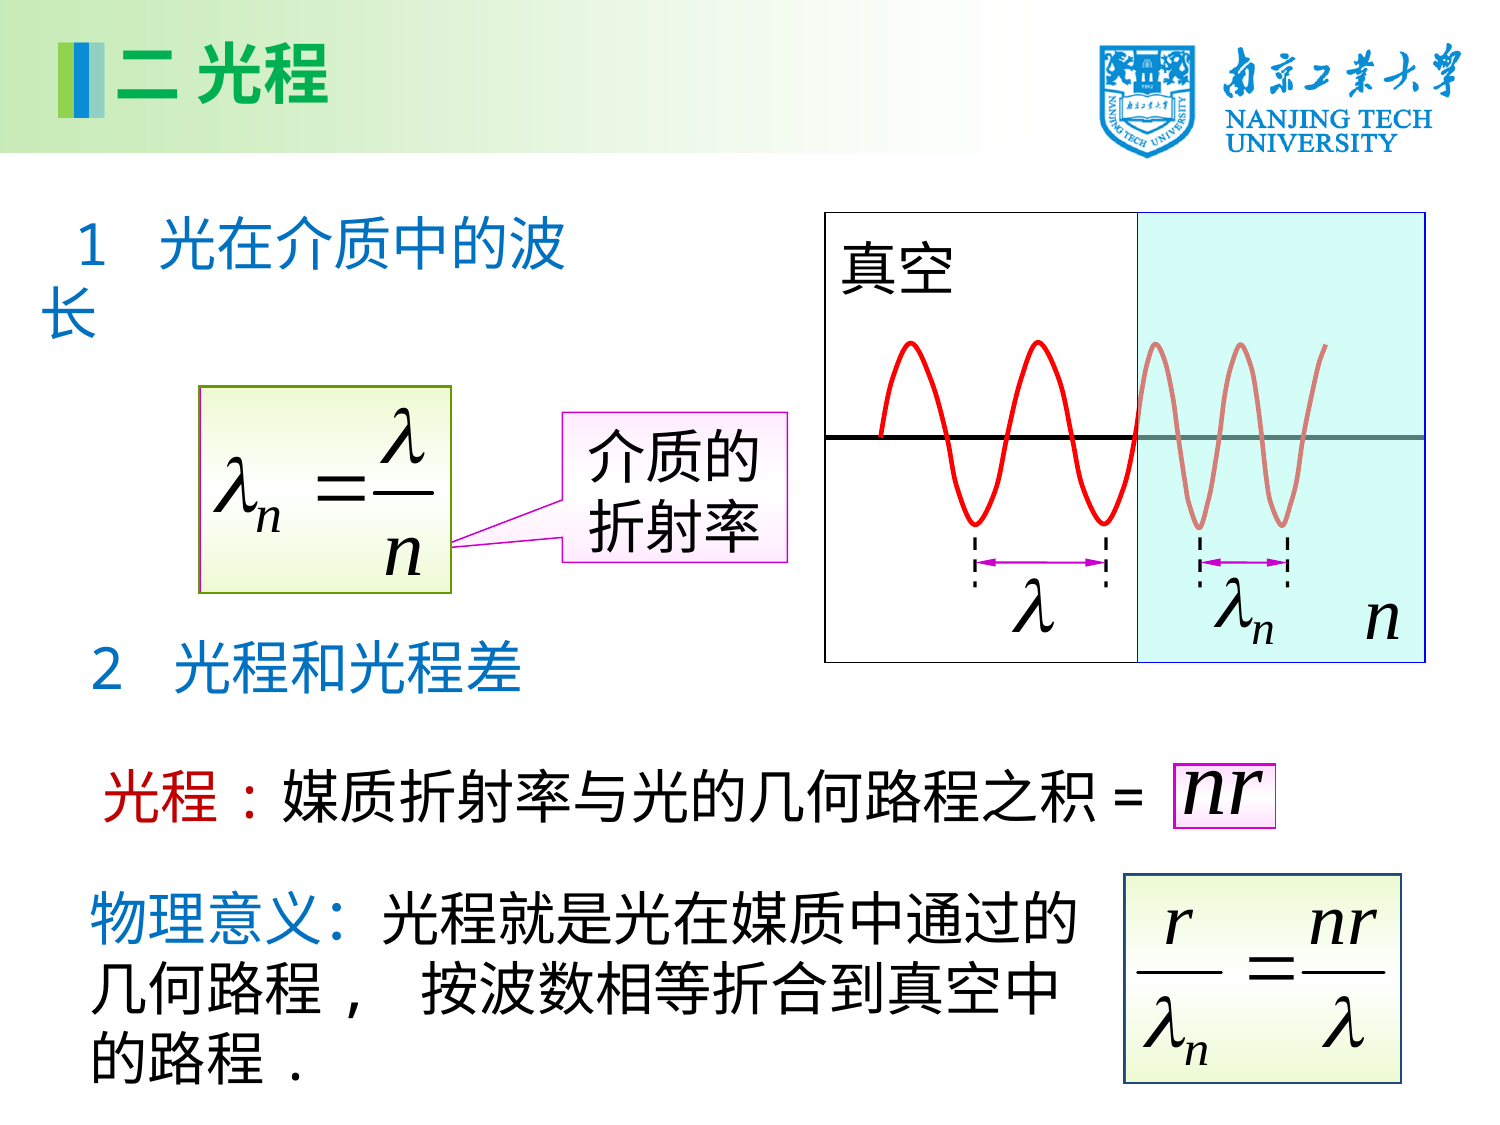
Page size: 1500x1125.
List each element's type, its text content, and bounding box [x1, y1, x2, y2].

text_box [824, 212, 1438, 663]
text_box 2 光程和光程差 [75, 623, 625, 709]
text_box 1 光在介质中的波长 [24, 199, 638, 355]
text_box 物理意义：光程就是光在媒质中通过的几何路程, 按波数相等折合到真空中的路程. [74, 874, 1113, 1100]
text_box 介质的折射率 [454, 412, 788, 563]
text_box 二 光程 [99, 24, 400, 120]
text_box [87, 752, 1426, 838]
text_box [199, 387, 451, 593]
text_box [1124, 874, 1401, 1082]
picture [0, 0, 1500, 1125]
